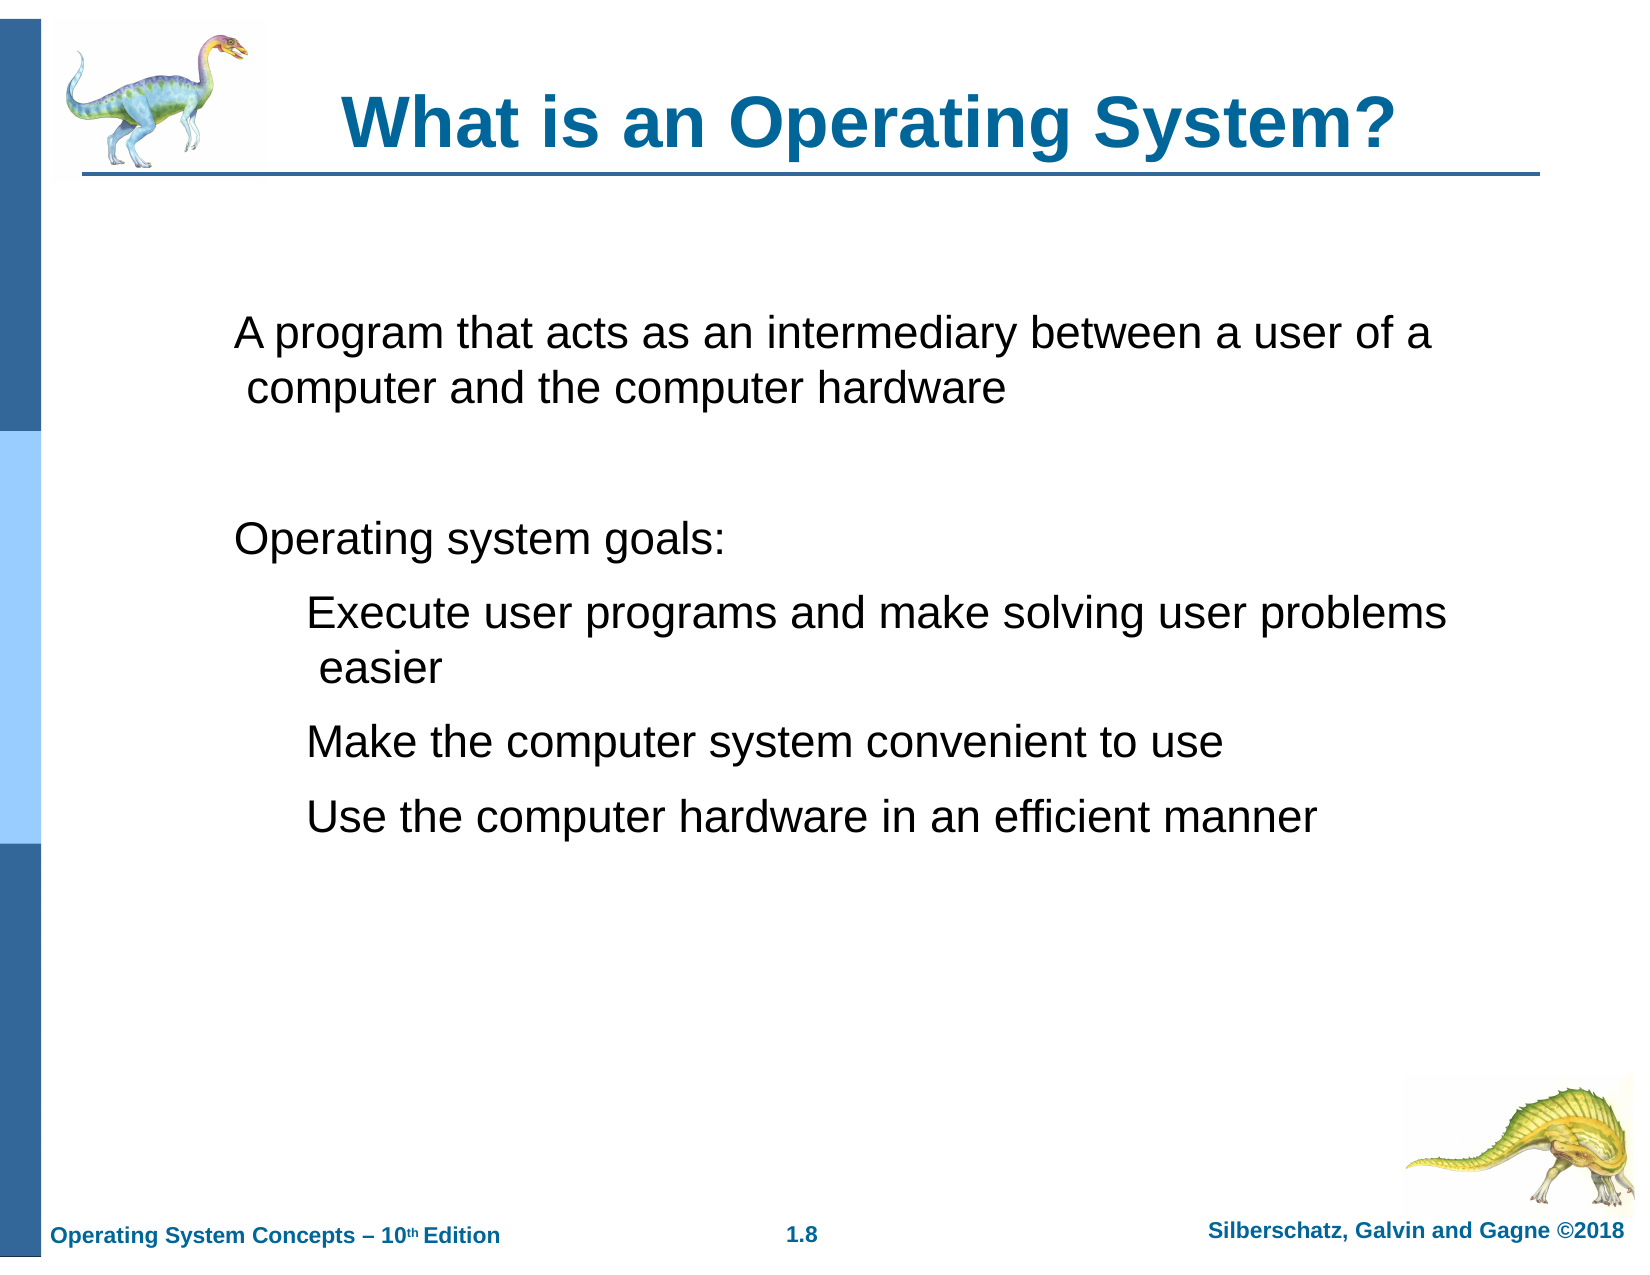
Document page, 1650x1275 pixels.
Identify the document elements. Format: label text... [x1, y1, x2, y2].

footer Silberschatz, Galvin and Gagne ©2018 [1206, 1215, 1626, 1275]
title What is an Operating System? [248, 72, 1402, 288]
slide_number 1. [783, 1219, 838, 1275]
slide_number Operating System Concepts – 10th Edition [47, 1221, 508, 1275]
picture [51, 18, 268, 183]
text_box [1402, 1074, 1635, 1218]
text_box A program that acts as an intermediary between a user of a computer and the computer hardware Operating system goals: Execute user programs and make solving user problems easier Make the computer system convenient to use Use the computer hardware in an efficient manner [169, 300, 1454, 842]
text_box [0, 431, 42, 1257]
